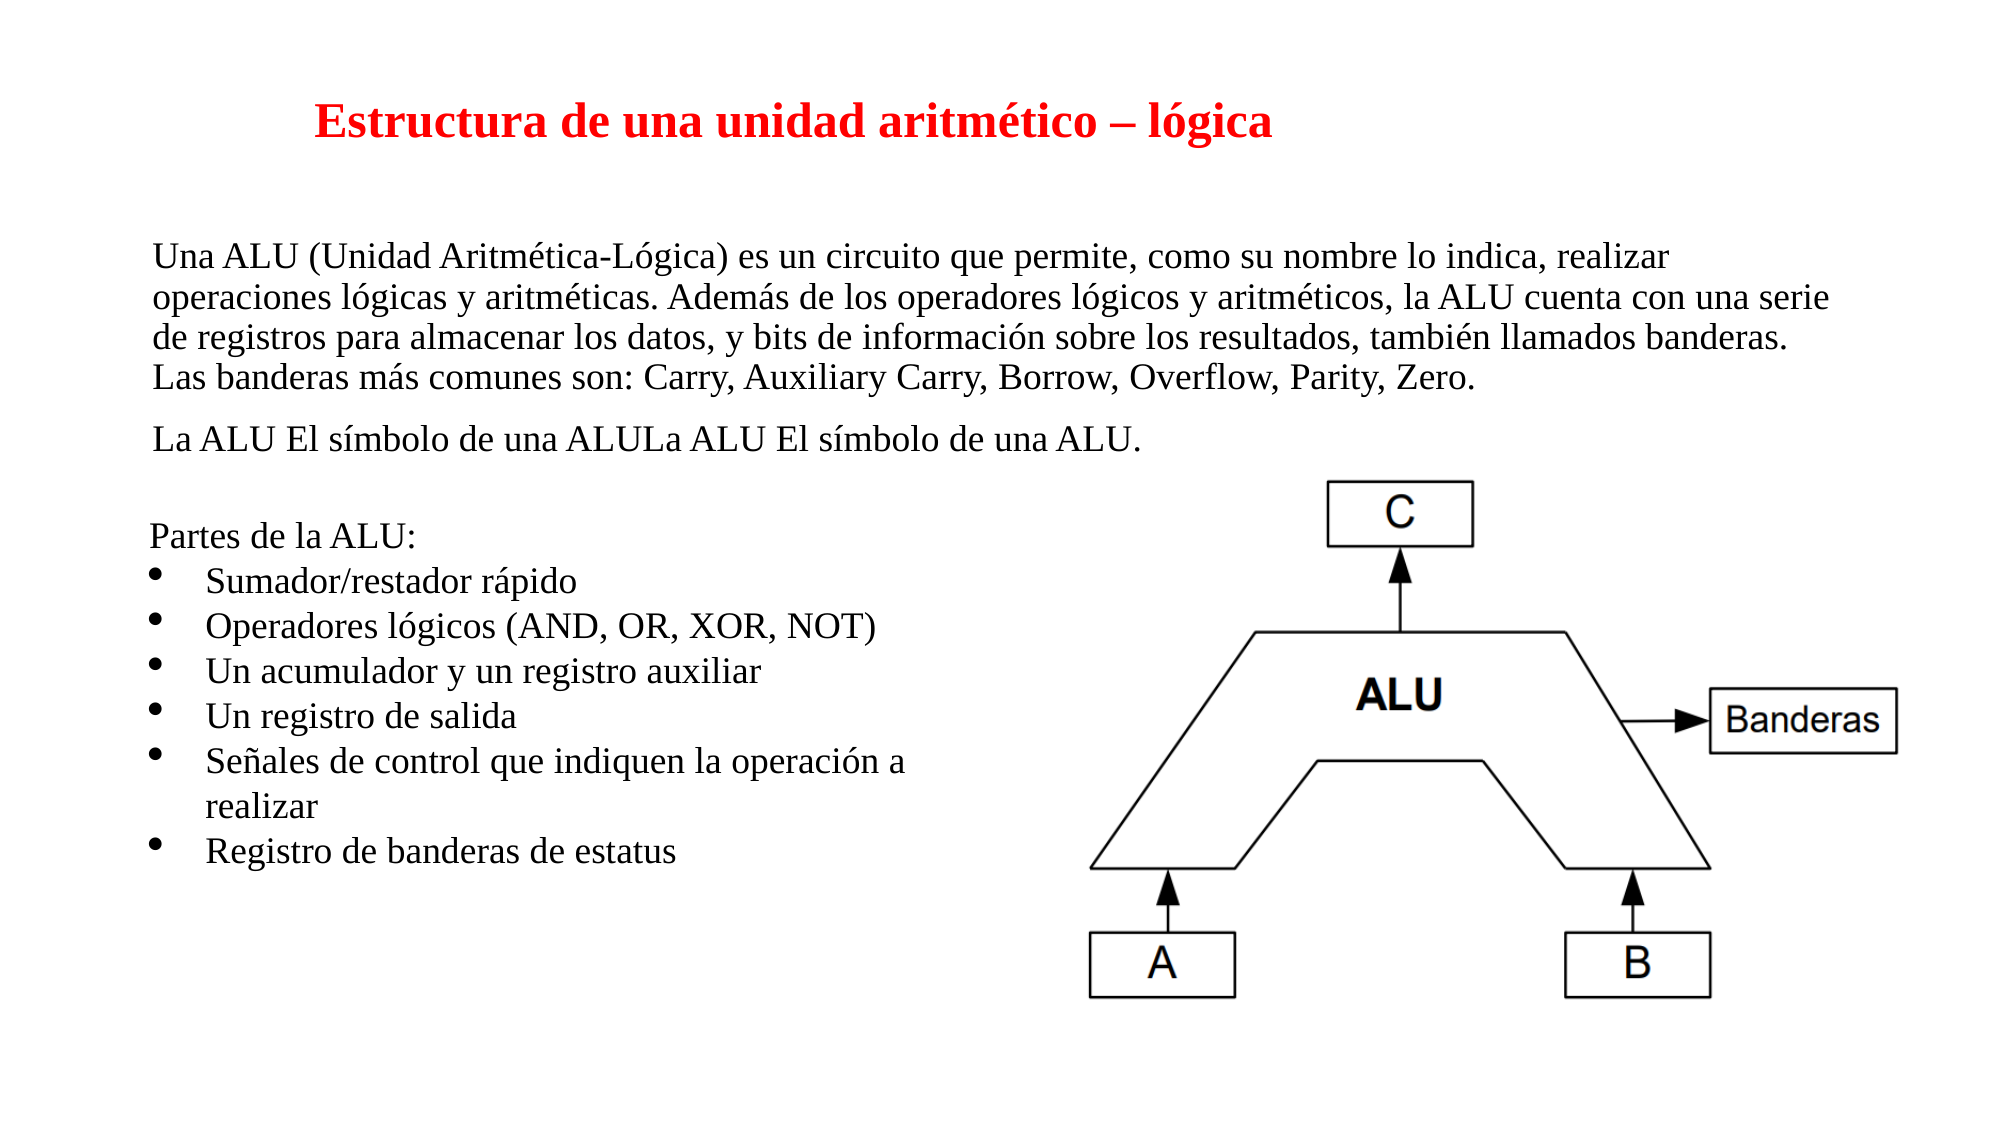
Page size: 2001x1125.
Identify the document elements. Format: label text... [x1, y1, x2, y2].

title Estructura de una unidad aritmético – lógica [299, 59, 2000, 183]
picture [988, 465, 1923, 1030]
list Una ALU (Unidad Aritmética-Lógica) es un circuito que permite, como su nombre lo indica, realizar operaciones lógicas y aritméticas. Además de los operadores lógicos y aritméticos, la ALU cuenta con una serie de registros para almacenar los datos, y bits de información sobre los resultados, también llamados banderas. Las banderas más comunes son: Carry, Auxiliary Carry, Borrow, Overflow, Parity, Zero. La ALU El símbolo de una ALULa ALU El símbolo de una ALU. [137, 228, 1863, 943]
text_box Partes de la ALU: Sumador/restador rápido Operadores lógicos (AND, OR, XOR, NOT) Un acumulador y un registro auxiliar Un registro de salida Señales de control que indiquen la operación a realizar Registro de banderas de estatus [134, 503, 939, 924]
